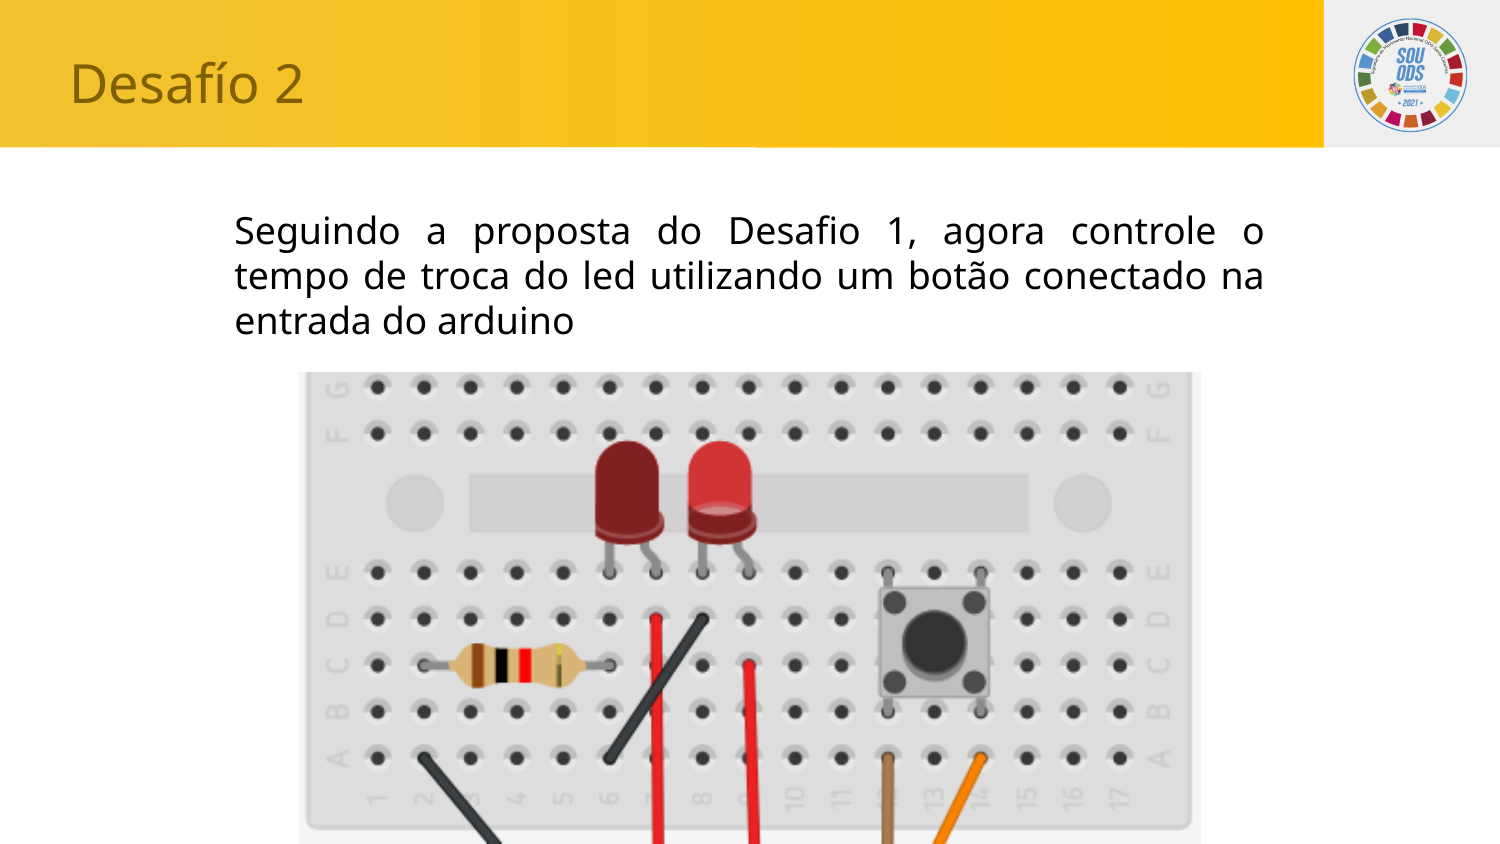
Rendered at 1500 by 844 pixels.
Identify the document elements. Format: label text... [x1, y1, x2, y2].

picture [1350, 12, 1474, 136]
picture [298, 372, 1202, 844]
title Desafío 2 [54, 34, 1320, 115]
list Seguindo a proposta do Desafio 1, agora controle o tempo de troca do led utilizando um botão conectado na entrada do arduino [175, 147, 1325, 844]
